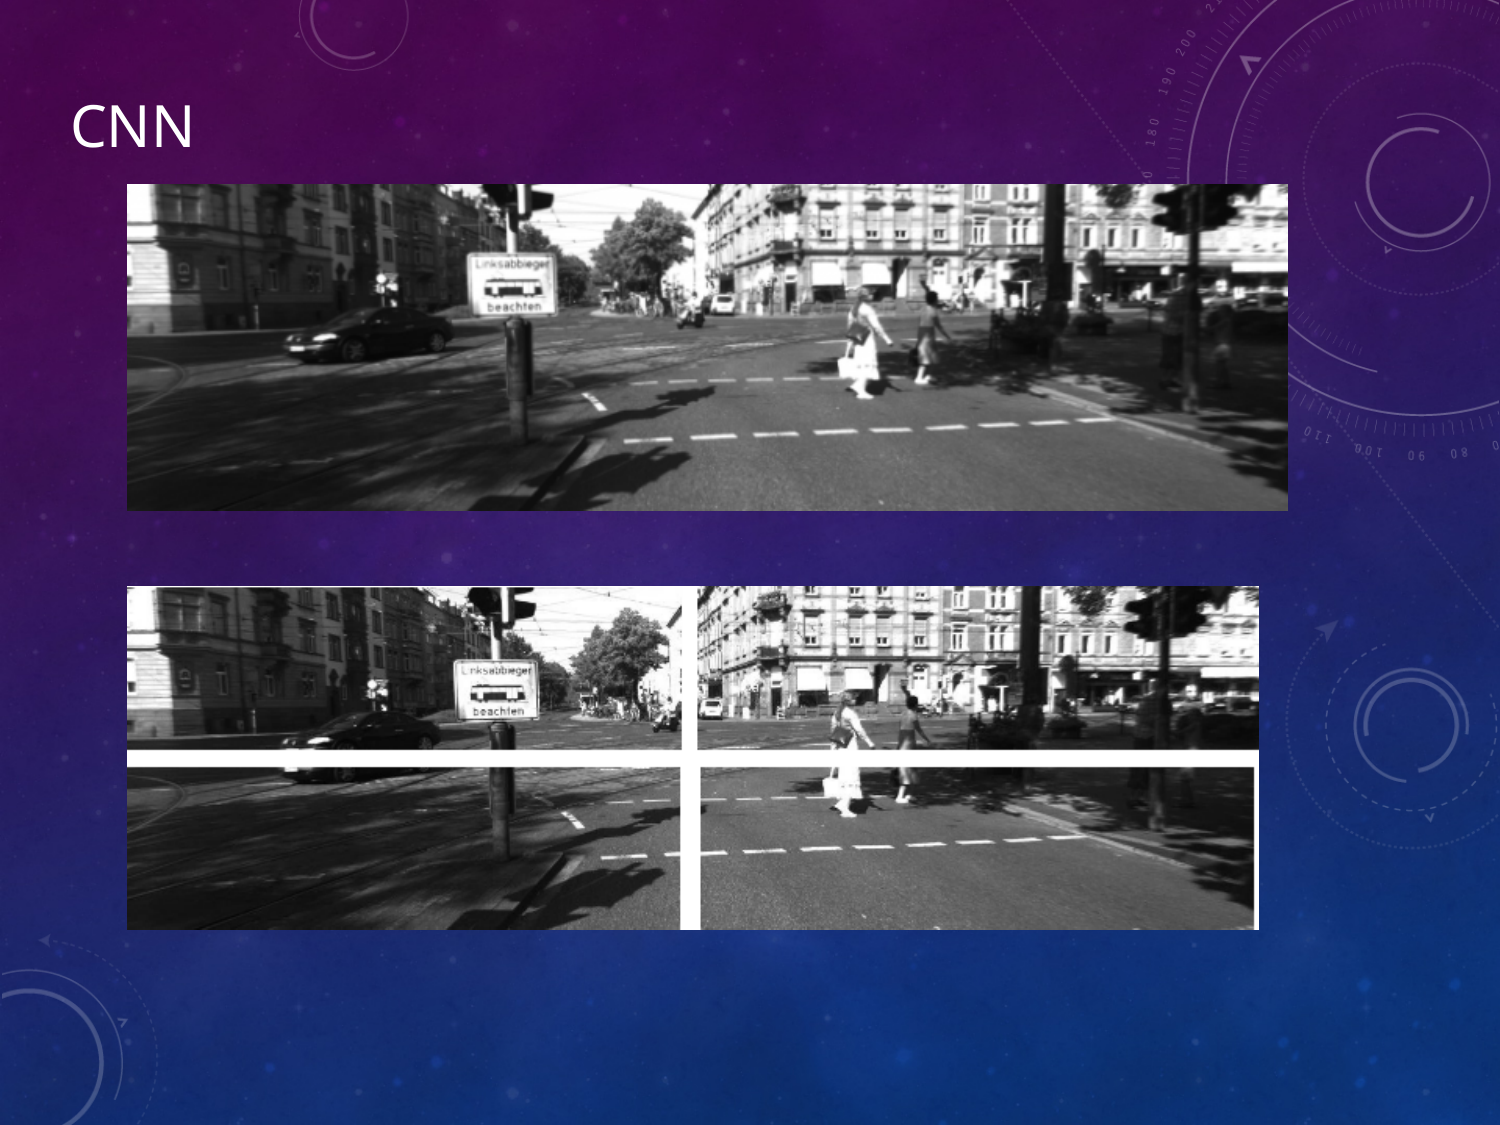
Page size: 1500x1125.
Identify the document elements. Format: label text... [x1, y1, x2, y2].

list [126, 184, 1289, 512]
picture [0, 0, 1500, 1125]
title cnn [55, 4, 1331, 244]
